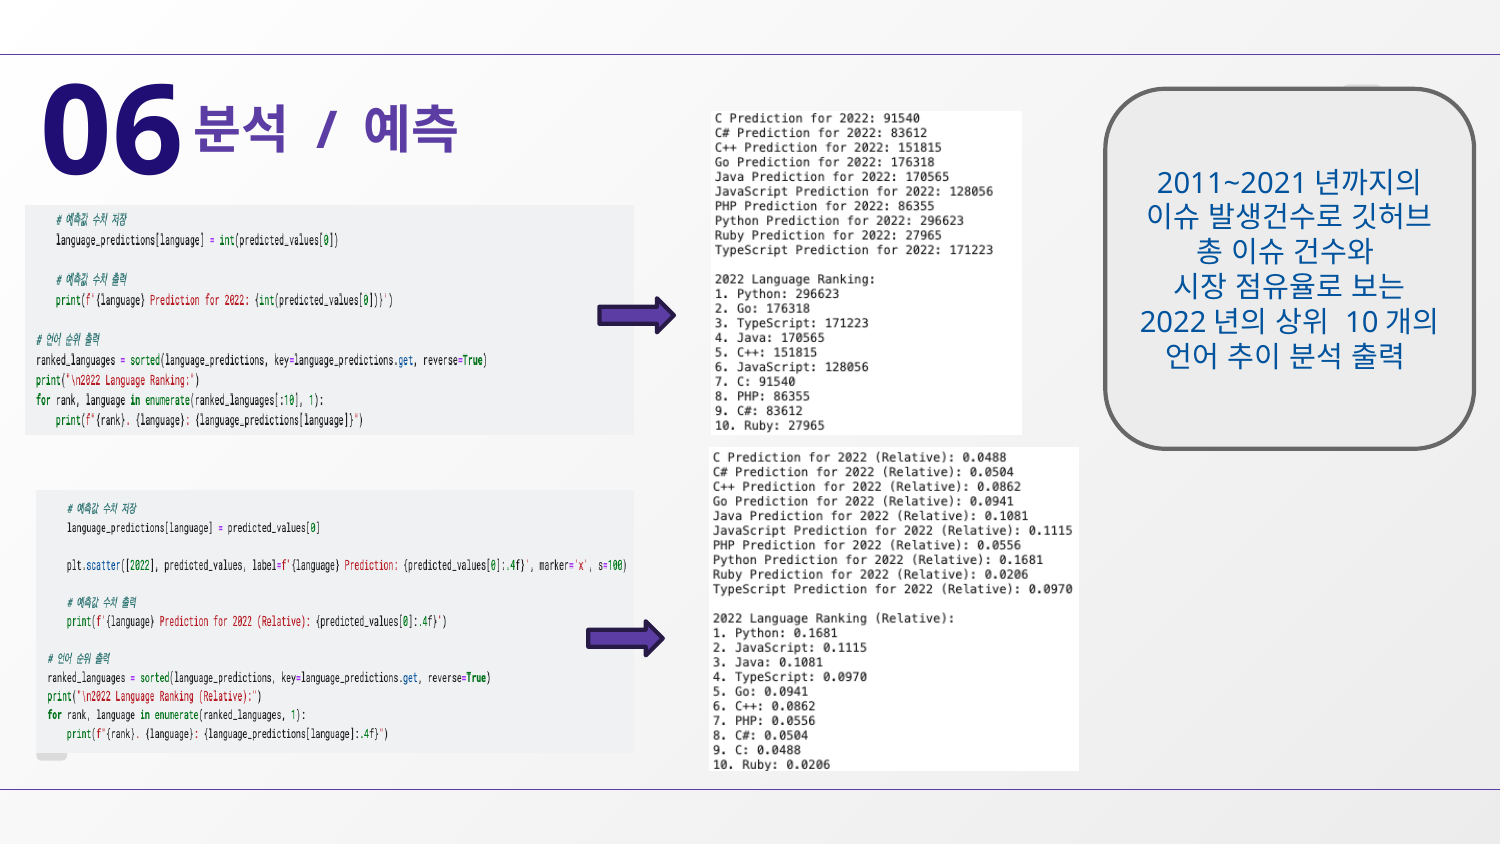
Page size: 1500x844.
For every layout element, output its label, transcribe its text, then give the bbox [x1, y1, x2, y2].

picture [709, 447, 1079, 771]
text_box 06 [25, 57, 344, 204]
text_box 2011~2021년까지의 이슈 발생건수로 깃허브 총 이슈 건수와 시장 점유율로 보는 2022년의 상위 10개의 언어 추이 분석 출력 [1103, 86, 1477, 451]
picture [25, 205, 634, 436]
text_box [638, 296, 677, 335]
picture [36, 490, 634, 754]
text_box [638, 619, 665, 658]
picture [711, 111, 1023, 436]
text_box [1317, 84, 1383, 155]
text_box 분석 / 예측 [178, 49, 776, 175]
